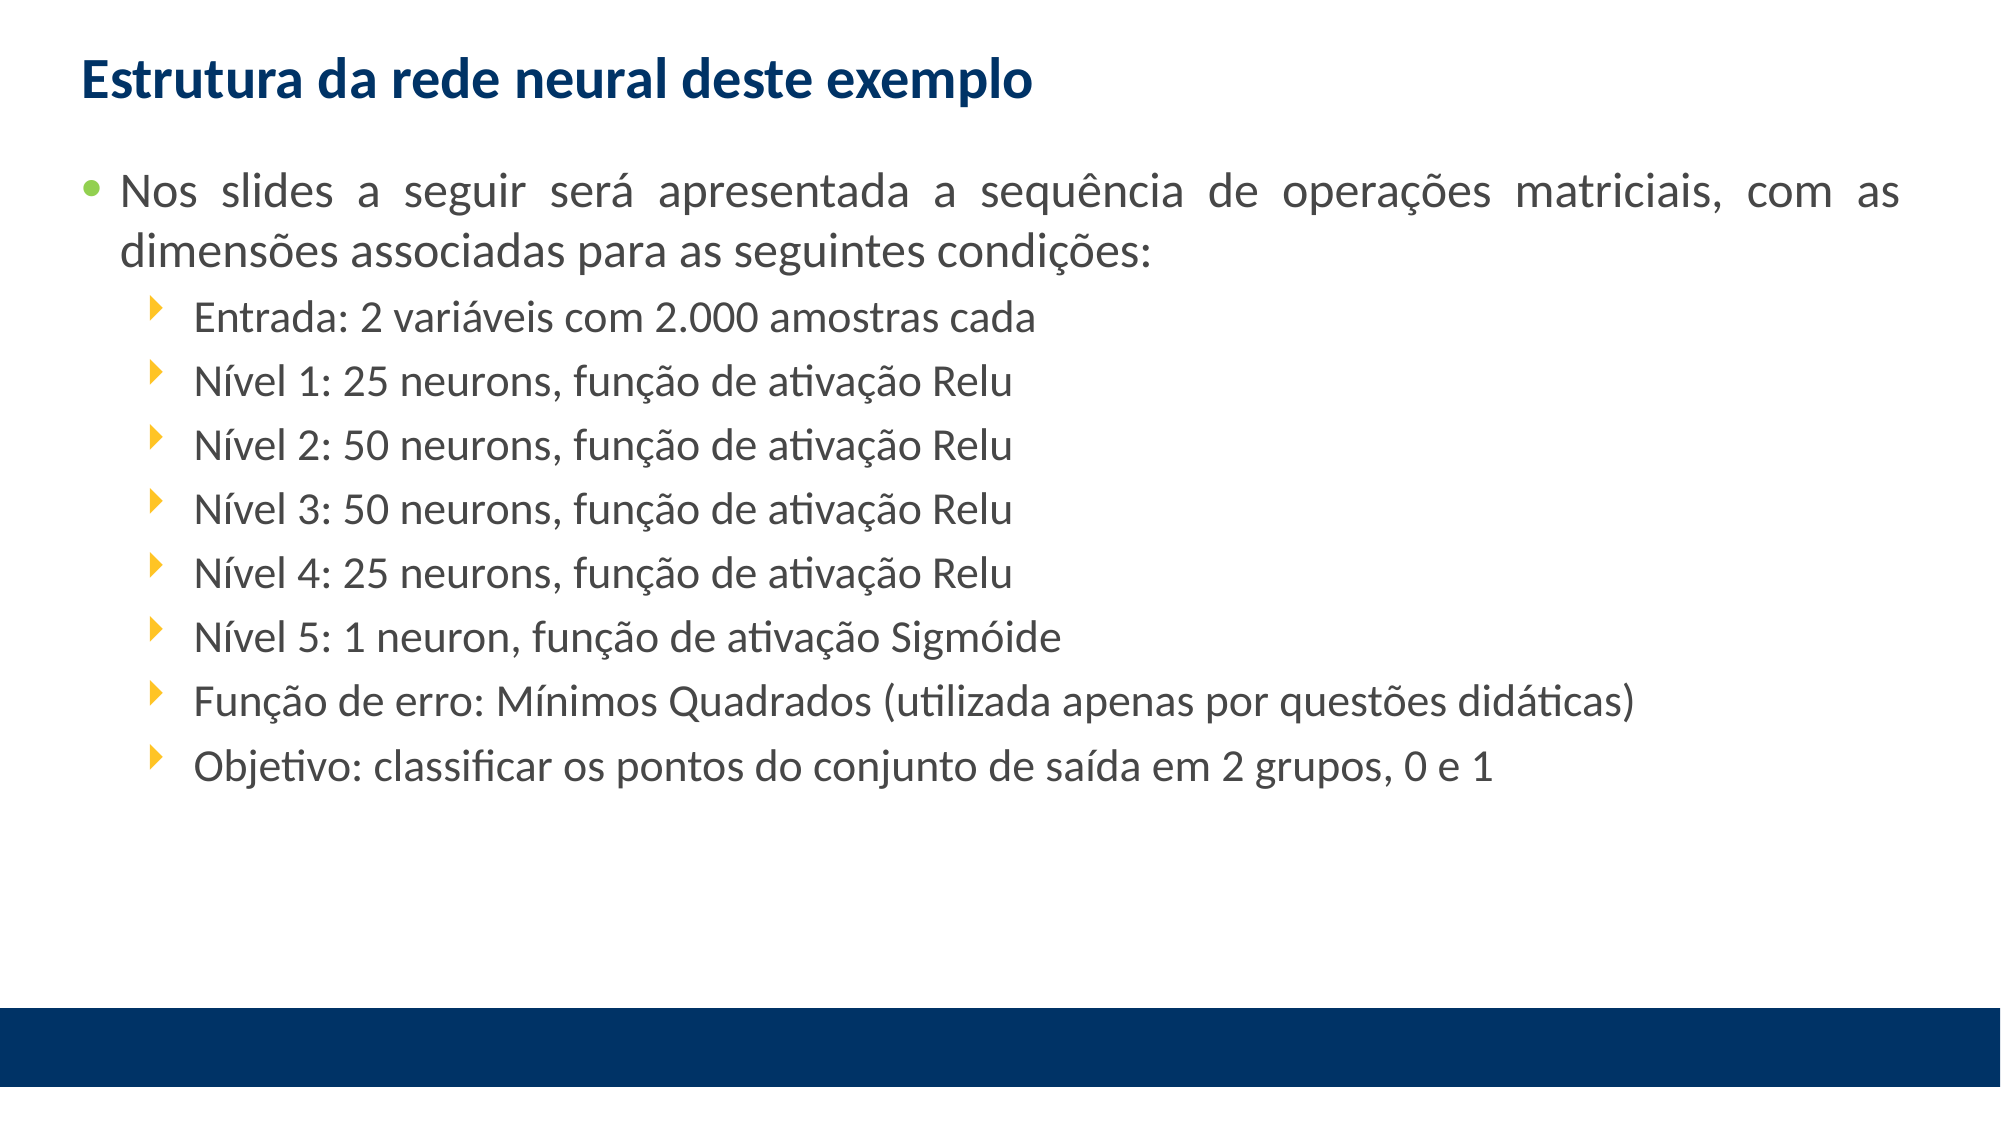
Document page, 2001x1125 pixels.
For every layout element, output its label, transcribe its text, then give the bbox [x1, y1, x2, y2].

title Estrutura da rede neural deste exemplo [66, 12, 1917, 138]
list Nos slides a seguir será apresentada a sequência de operações matriciais, com as dimensões associadas para as seguintes condições: Entrada: 2 variáveis com 2.000 amostras cada Nível 1: 25 neurons, função de ativação Relu Nível 2: 50 neurons, função de ativação Relu Nível 3: 50 neurons, função de ativação Relu Nível 4: 25 neurons, função de ativação Relu Nível 5: 1 neuron, função de ativação Sigmóide Função de erro: Mínimos Quadrados (utilizada apenas por questões didáticas) Objetivo: classificar os pontos do conjunto de saída em 2 grupos, 0 e 1 [66, 149, 1917, 1001]
